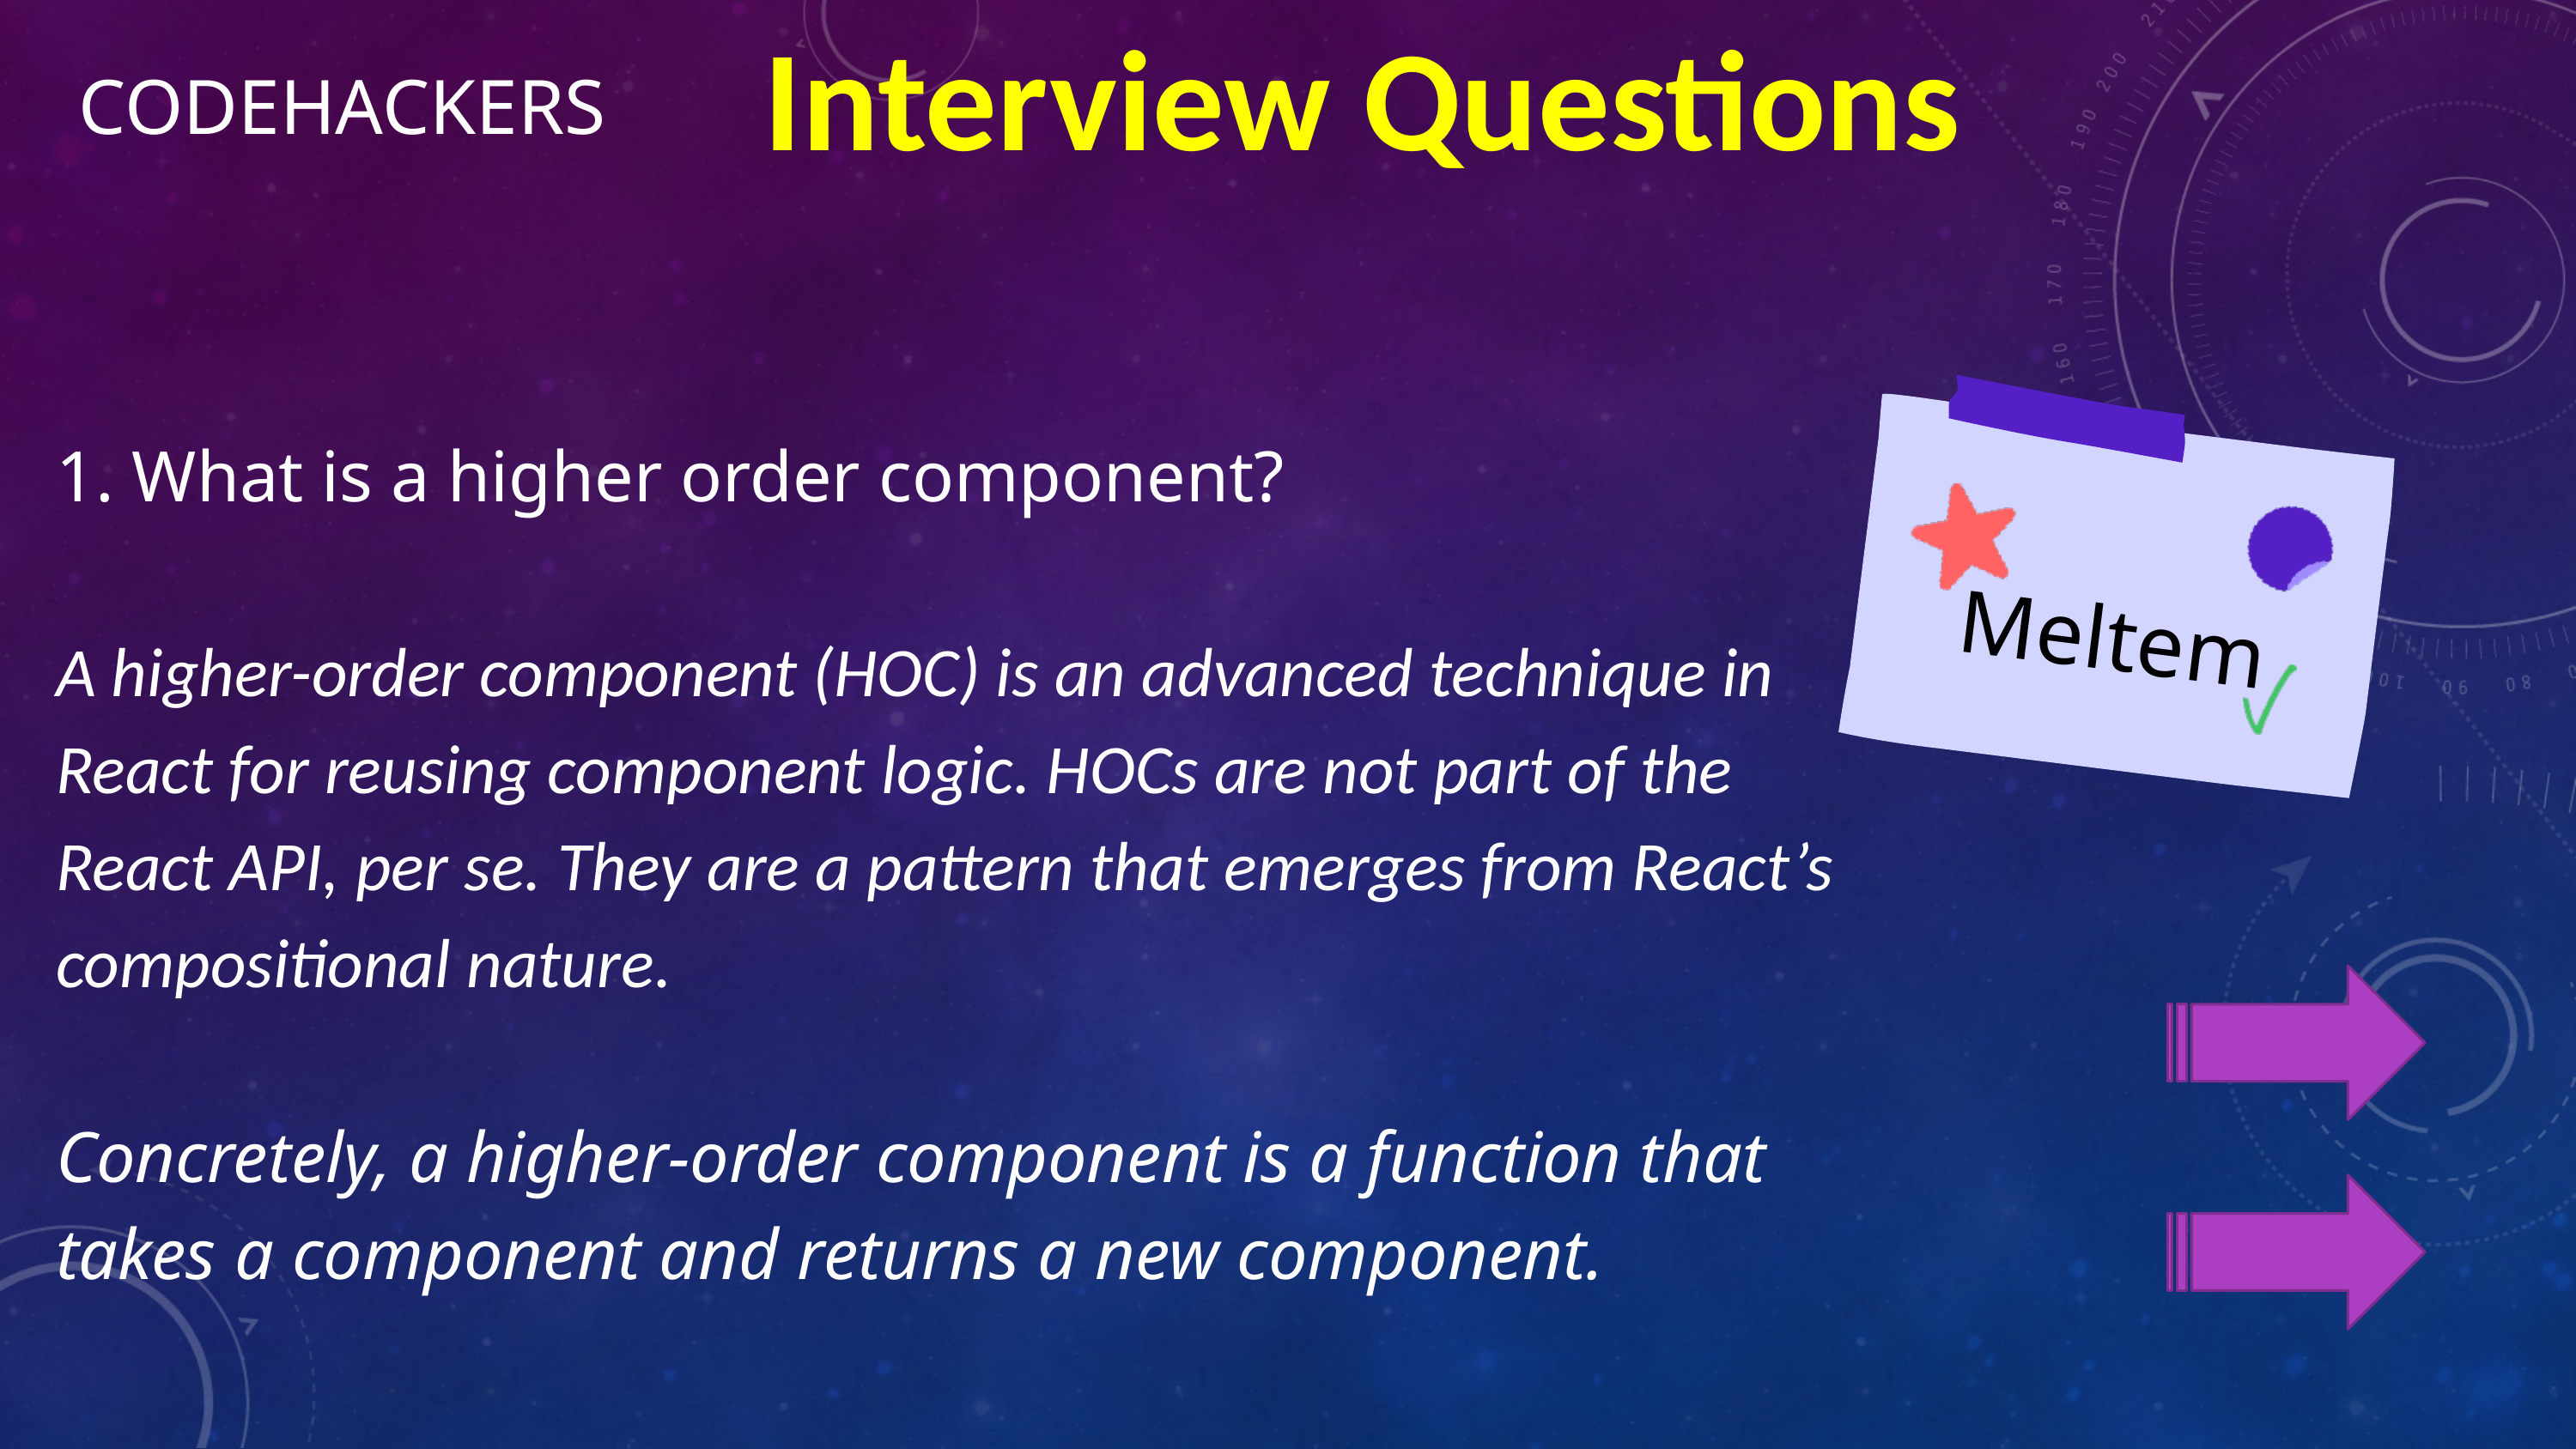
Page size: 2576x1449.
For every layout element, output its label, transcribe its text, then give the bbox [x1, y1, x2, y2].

text_box [2176, 1003, 2188, 1082]
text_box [1856, 395, 2383, 773]
text_box [2190, 964, 2427, 1121]
text_box [2176, 1212, 2188, 1292]
picture [1909, 476, 2021, 589]
text_box [2190, 1173, 2427, 1331]
text_box 1. What is a higher order component? A higher-order component (HOC) is an advanced technique in React for reusing component logic. HOCs are not part of the React API, per se. They are a pattern that emerges from React’s compositional nature. Concretely, a higher-order component is a function that takes a component and returns a new component. [56, 321, 1865, 1449]
text_box CODEHACKERS [78, 44, 751, 150]
text_box [2166, 1212, 2173, 1292]
text_box Interview Questions [751, 1, 2254, 186]
text_box [2166, 1003, 2173, 1082]
picture [2243, 664, 2297, 736]
picture [0, 0, 2576, 1449]
picture [2248, 506, 2333, 591]
